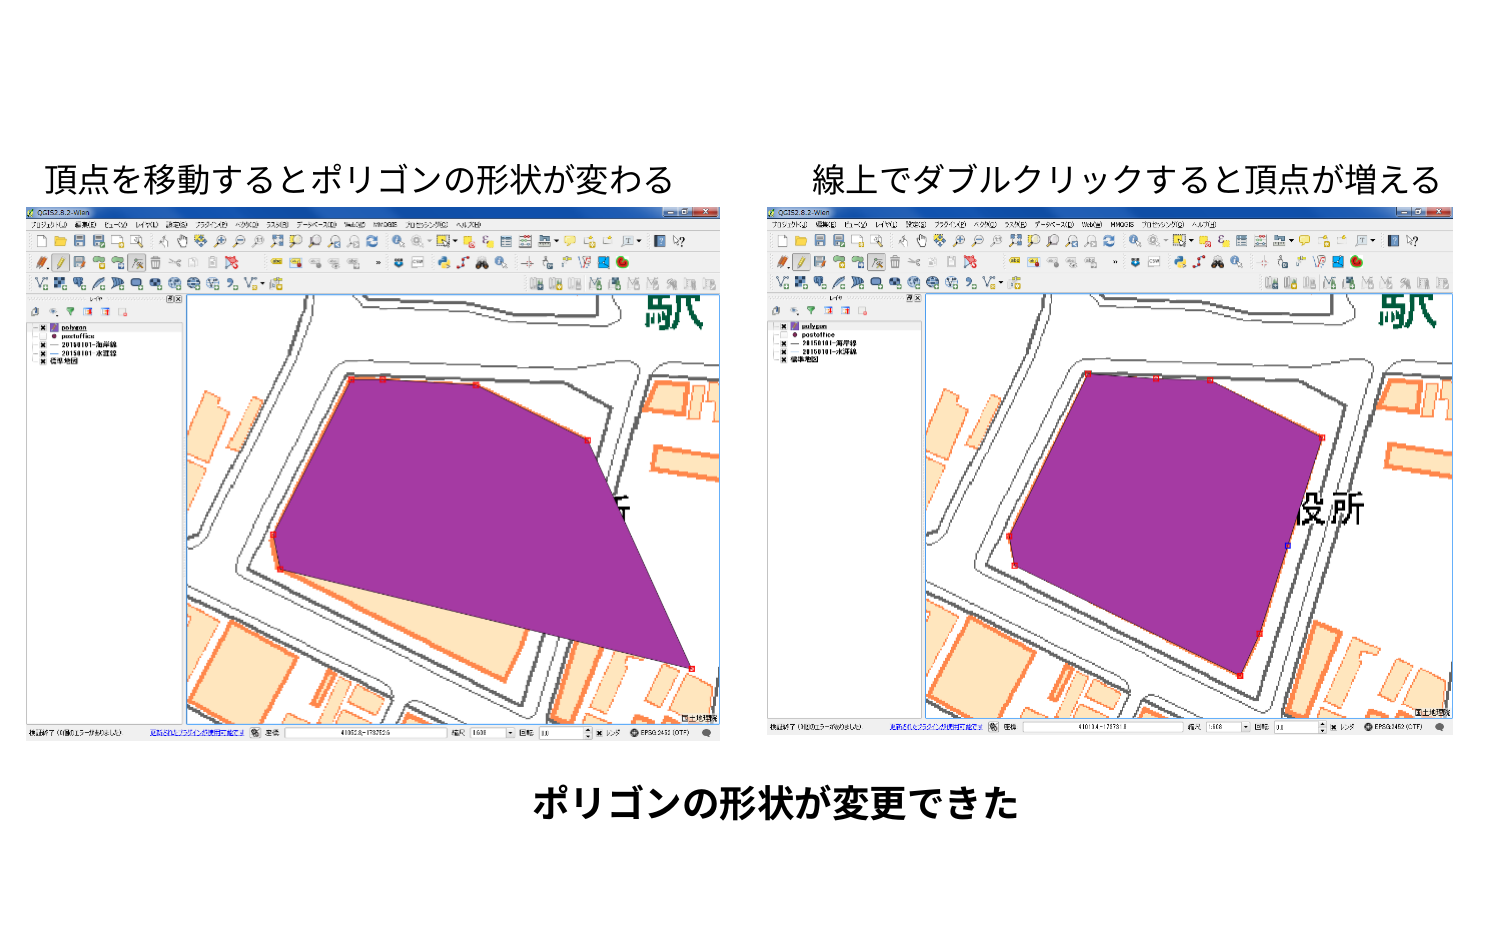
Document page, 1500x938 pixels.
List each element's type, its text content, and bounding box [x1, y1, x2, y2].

text_box ポリゴンの形状が変更できた [517, 772, 1035, 833]
text_box 線上でダブルクリックすると頂点が増える [798, 152, 1459, 207]
picture [767, 207, 1453, 735]
picture [26, 207, 720, 741]
text_box 頂点を移動するとポリゴンの形状が変わる [29, 152, 691, 207]
